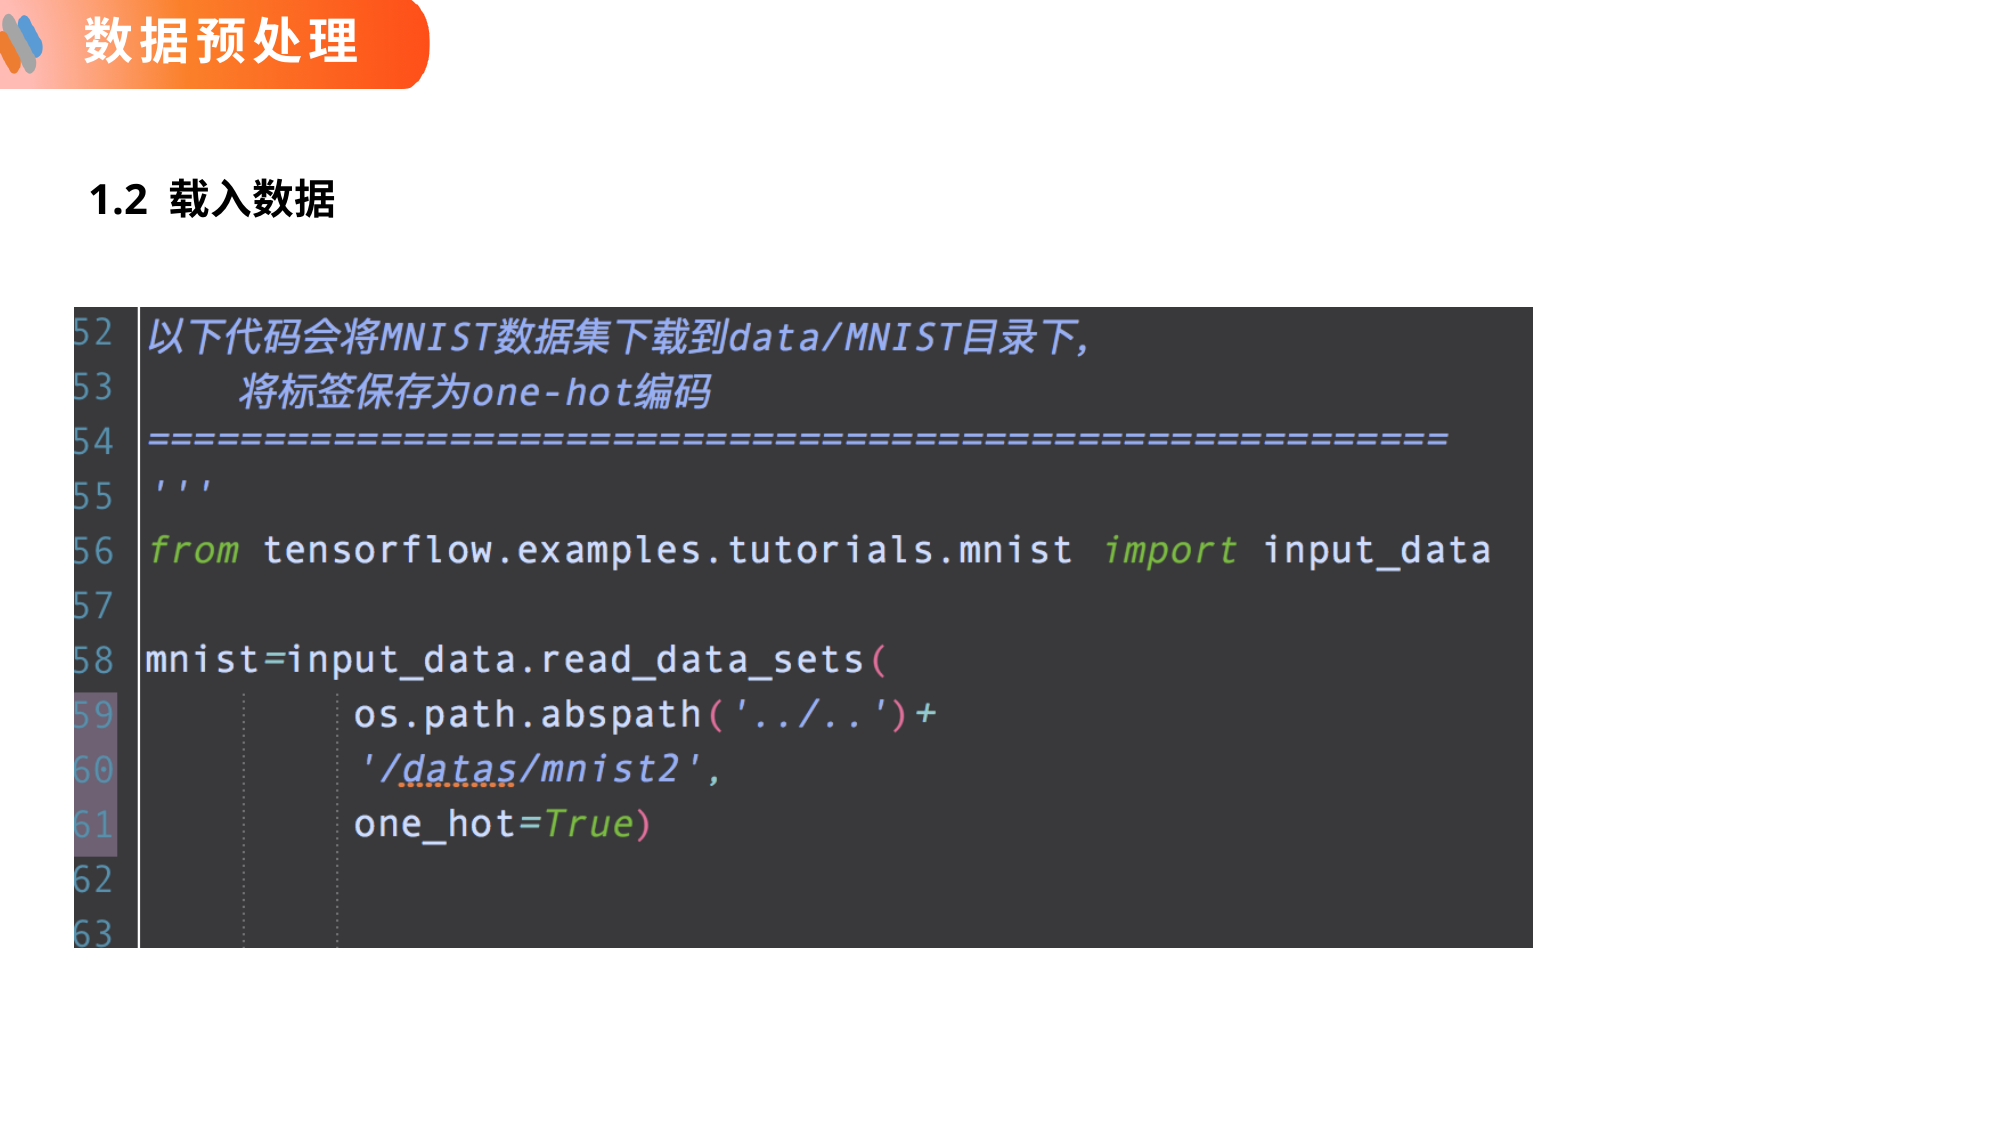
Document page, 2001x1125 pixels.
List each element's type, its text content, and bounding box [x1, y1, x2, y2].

title 数据预处理 [0, 0, 430, 89]
picture [74, 307, 1533, 948]
text_box 1.2 载入数据 [73, 165, 351, 230]
